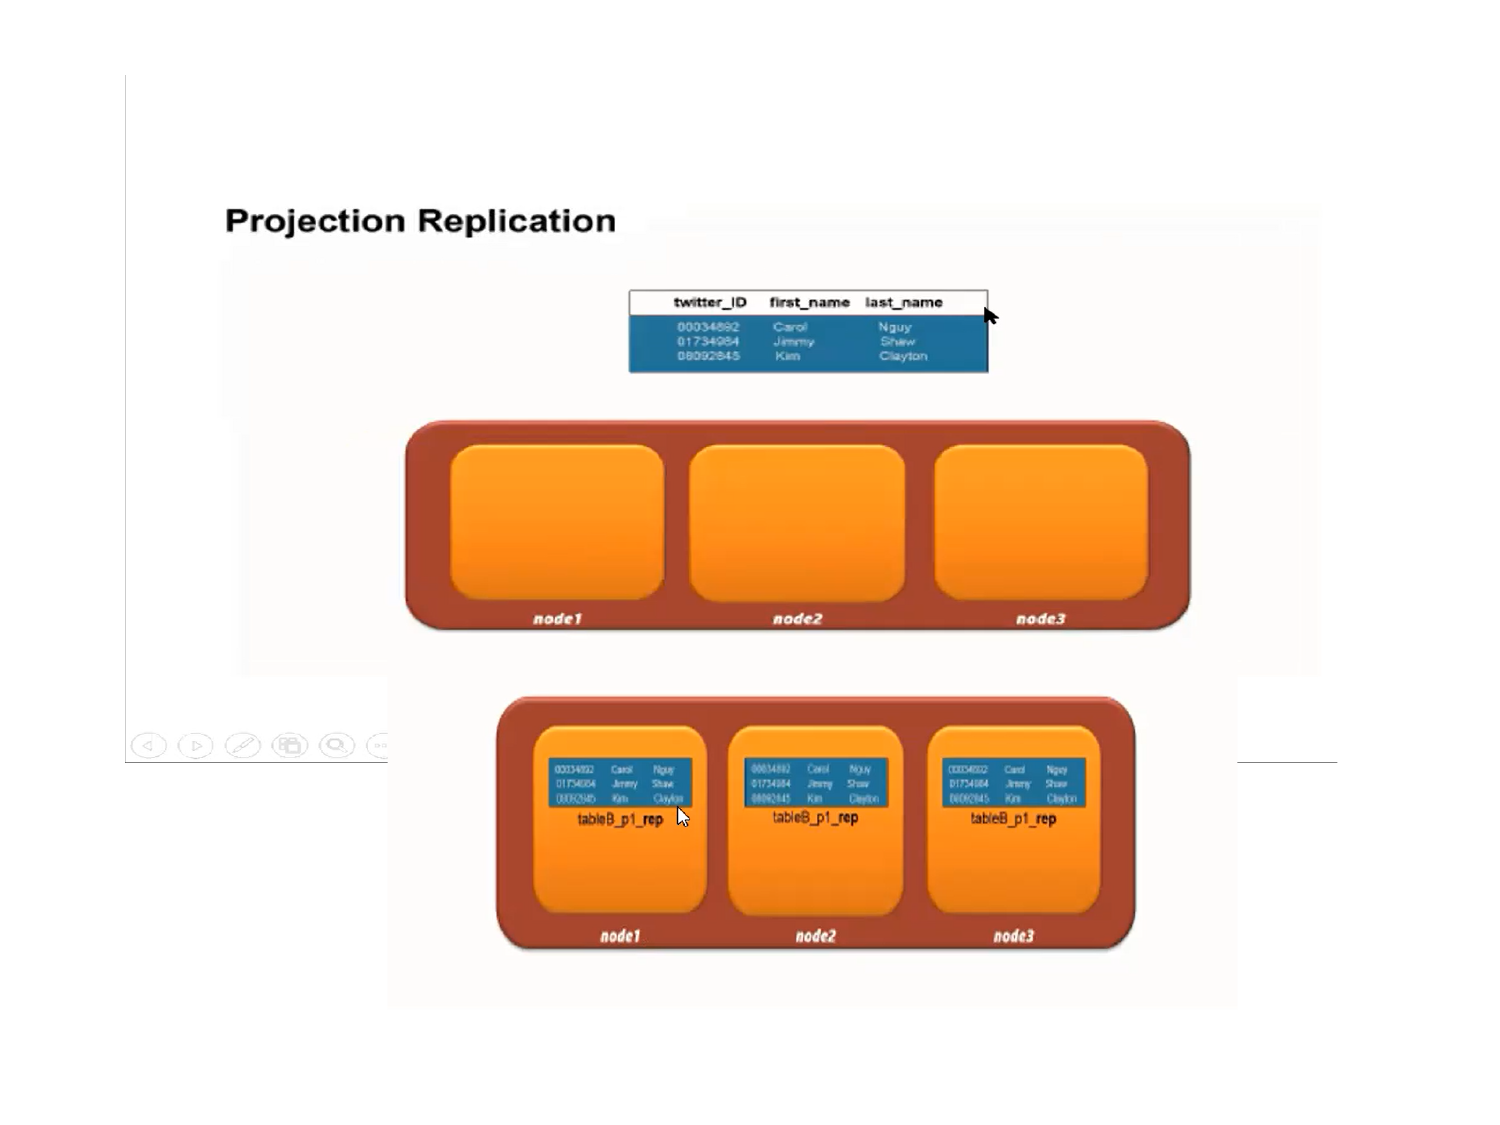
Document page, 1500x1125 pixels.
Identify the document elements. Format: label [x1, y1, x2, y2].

picture [124, 74, 1338, 1013]
